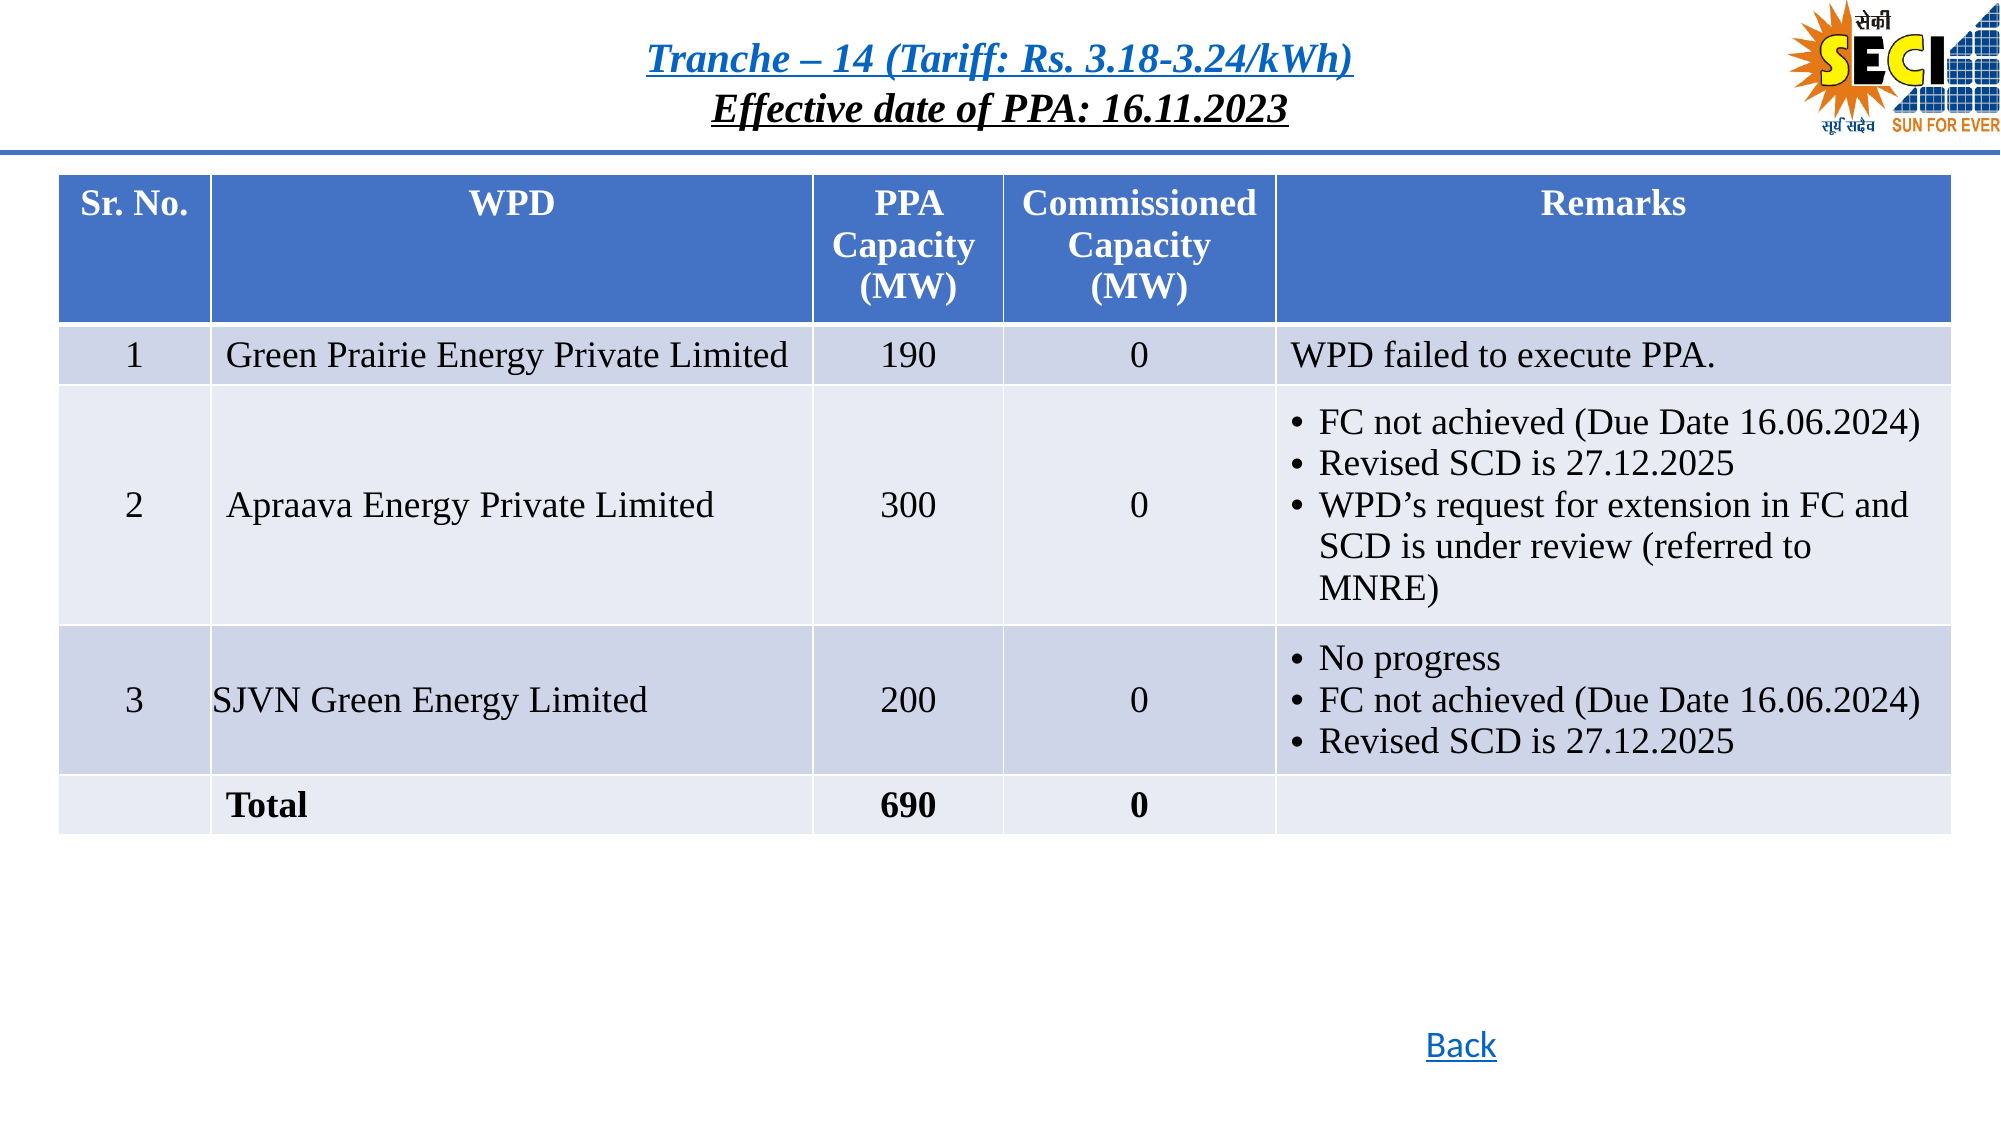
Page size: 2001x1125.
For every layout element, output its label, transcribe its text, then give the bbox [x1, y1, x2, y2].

table_cell 190 [814, 327, 1003, 384]
table_header Commissioned Capacity (MW) [1004, 175, 1275, 322]
table_header Remarks [1277, 175, 1951, 322]
table_header PPA Capacity (MW) [814, 175, 1003, 322]
text_box Tranche – 14 (Tariff: Rs. 3.18-3.24/kWh) Effective date of PPA: 16.11.2023 [631, 23, 1369, 139]
table_header Sr. No. [59, 175, 210, 322]
table_cell 0 [1004, 626, 1275, 774]
table_cell SJVN Green Energy Limited [212, 626, 812, 774]
table_cell 690 [814, 776, 1003, 834]
table_cell [59, 776, 210, 834]
table_cell 200 [814, 626, 1003, 774]
table_header WPD [212, 175, 812, 322]
table_cell 300 [814, 386, 1003, 624]
table_cell WPD failed to execute PPA. [1277, 327, 1951, 384]
table_cell Total [212, 776, 812, 834]
table_cell 3 [59, 626, 210, 774]
table_cell 2 [59, 386, 210, 624]
table_cell 0 [1004, 386, 1275, 624]
table_cell [1277, 776, 1951, 834]
table_cell 0 [1004, 776, 1275, 834]
table_cell 1 [59, 327, 210, 384]
table_cell Green Prairie Energy Private Limited [212, 327, 812, 384]
table_cell Apraava Energy Private Limited [212, 386, 812, 624]
table_cell No progress FC not achieved (Due Date 16.06.2024) Revised SCD is 27.12.2025 [1277, 626, 1951, 774]
table_cell 0 [1004, 327, 1275, 384]
table_cell FC not achieved (Due Date 16.06.2024) Revised SCD is 27.12.2025 WPD’s request for extension in FC and SCD is under review (referred to MNRE) [1277, 386, 1951, 624]
text_box Back [1411, 1012, 1618, 1073]
picture [1787, 0, 2000, 135]
